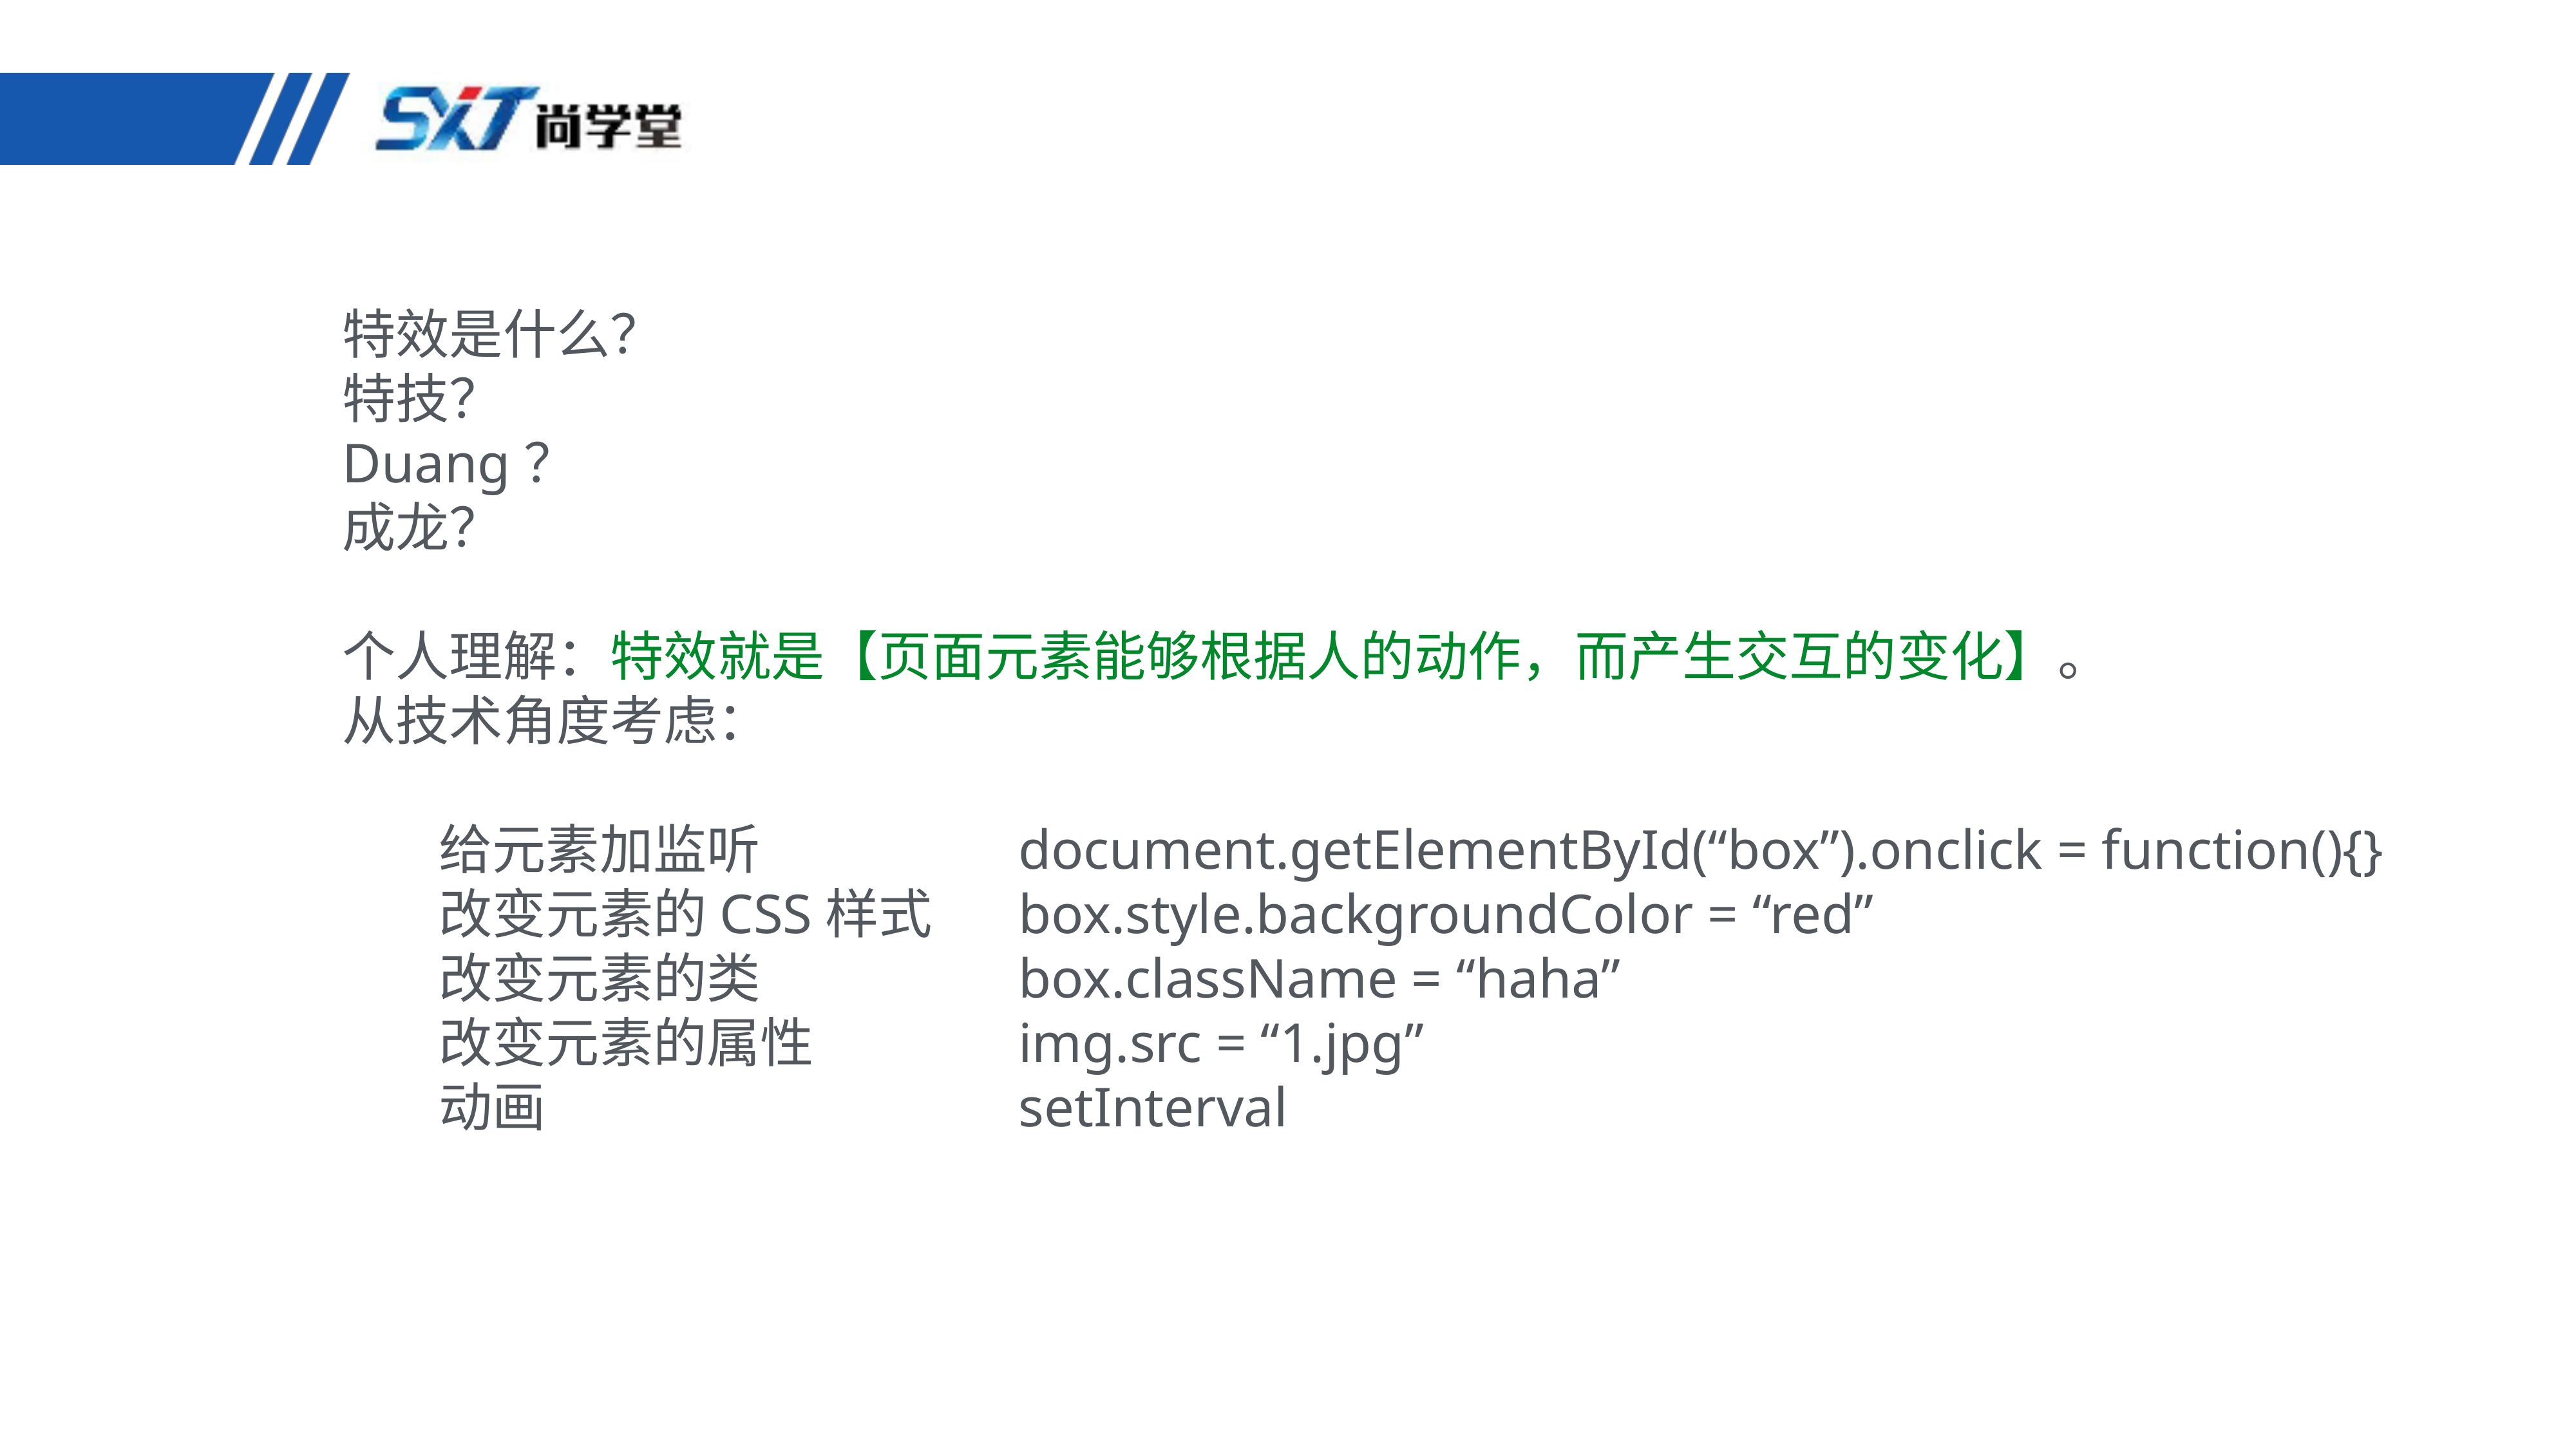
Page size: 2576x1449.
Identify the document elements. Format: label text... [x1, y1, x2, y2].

picture [0, 73, 350, 165]
picture [359, 17, 699, 242]
text_box 特效是什么？ 特技？ Duang？ 成龙？ 个人理解：特效就是【页面元素能够根据人的动作，而产生交互的变化】。 从技术角度考虑： 给元素加监听 document.getElementById(“box”).onclick = function(){} 改变元素的CSS样式 box.style.backgroundColor = “red” 改变元素的类 box.className = “haha” 改变元素的属性 img.src = “1.jpg” 动画 setInterval [236, 295, 2521, 1142]
